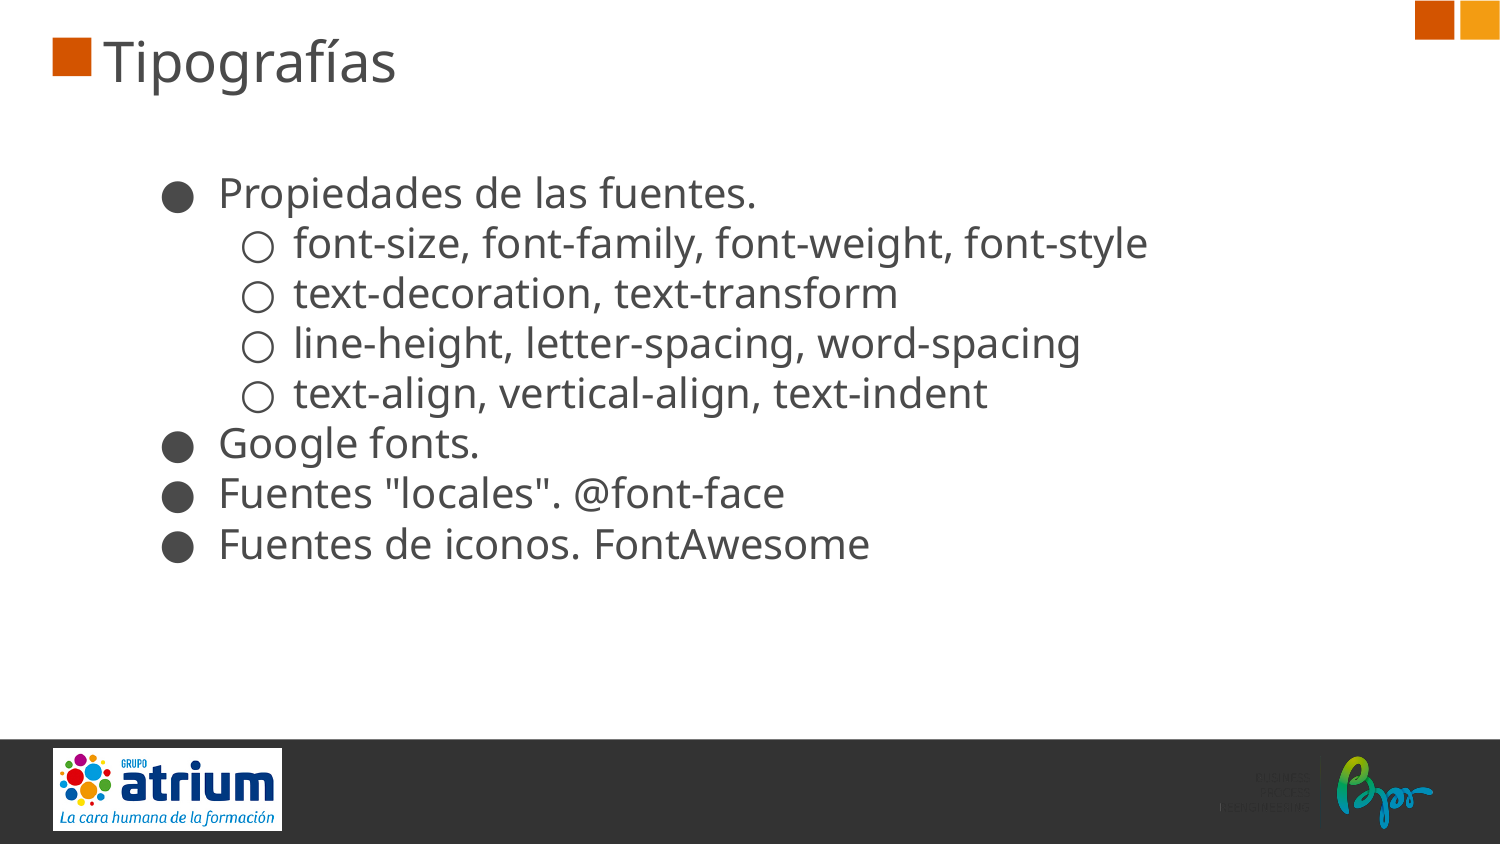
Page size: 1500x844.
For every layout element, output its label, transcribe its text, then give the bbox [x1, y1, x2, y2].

title Tipografías [94, 17, 1381, 107]
picture [1211, 750, 1442, 836]
picture [53, 748, 282, 831]
list Propiedades de las fuentes. font-size, font-family, font-weight, font-style text-decoration, text-transform line-height, letter-spacing, word-spacing text-align, vertical-align, text-indent Google fonts. Fuentes "locales". @font-face Fuentes de iconos. FontAwesome [134, 158, 1421, 573]
